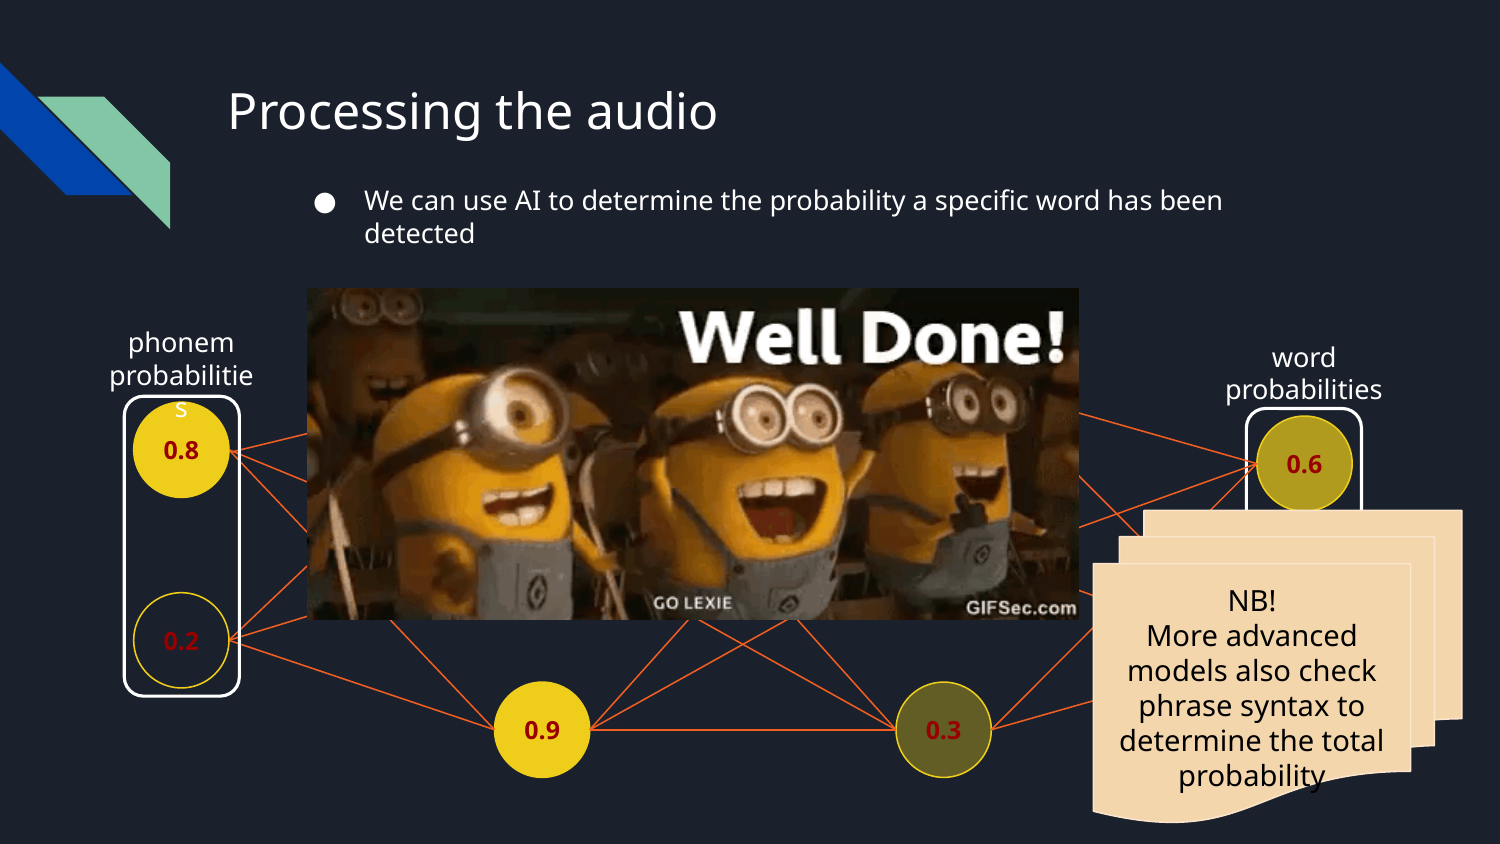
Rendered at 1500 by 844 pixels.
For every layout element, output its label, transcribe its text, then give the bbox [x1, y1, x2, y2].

picture [306, 288, 1080, 621]
text_box We can use AI to determine the probability a specific word has been detected [274, 168, 1333, 277]
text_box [88, 310, 275, 697]
title Processing the audio [212, 64, 1368, 215]
text_box NB! More advanced models also check phrase syntax to determine the total probability [1093, 718, 1435, 823]
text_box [1145, 325, 1462, 709]
text_box [1322, 658, 1500, 723]
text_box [228, 340, 1258, 778]
